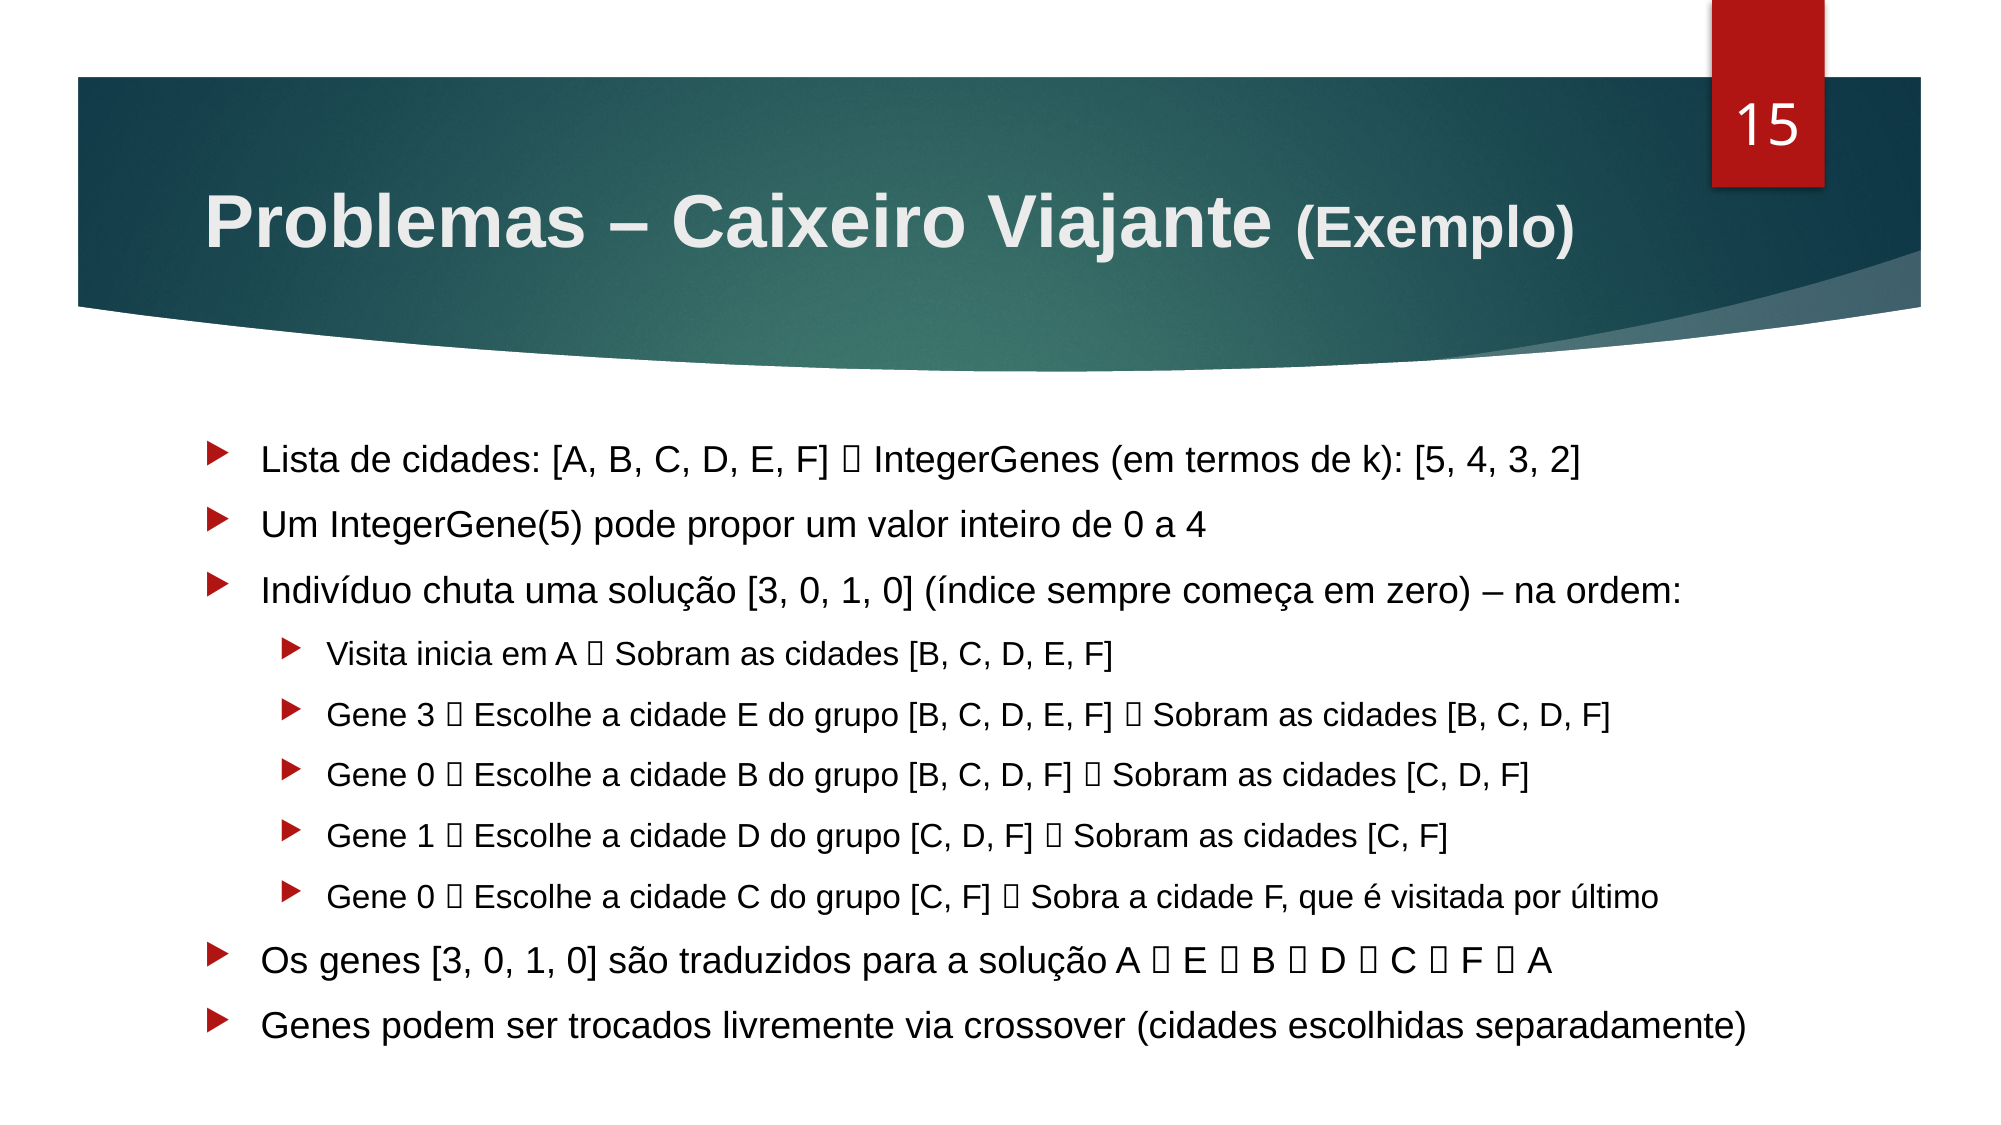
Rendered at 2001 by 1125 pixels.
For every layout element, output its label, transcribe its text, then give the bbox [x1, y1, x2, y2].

title Problemas – Caixeiro Viajante (Exemplo) [189, 159, 1638, 276]
list Lista de cidades: [A, B, C, D, E, F]  IntegerGenes (em termos de k): [5, 4, 3, 2] Um IntegerGene(5) pode propor um valor inteiro de 0 a 4 Indivíduo chuta uma solução [3, 0, 1, 0] (índice sempre começa em zero) – na ordem: Visita inicia em A  Sobram as cidades [B, C, D, E, F] Gene 3  Escolhe a cidade E do grupo [B, C, D, E, F]  Sobram as cidades [B, C, D, F] Gene 0  Escolhe a cidade B do grupo [B, C, D, F]  Sobram as cidades [C, D, F] Gene 1  Escolhe a cidade D do grupo [C, D, F]  Sobram as cidades [C, F] Gene 0  Escolhe a cidade C do grupo [C, F]  Sobra a cidade F, que é visitada por último Os genes [3, 0, 1, 0] são traduzidos para a solução A  E  B  D  C  F  A Genes podem ser trocados livremente via crossover (cidades escolhidas separadamente) [189, 427, 1772, 1104]
slide_number 14 [1698, 48, 1836, 175]
